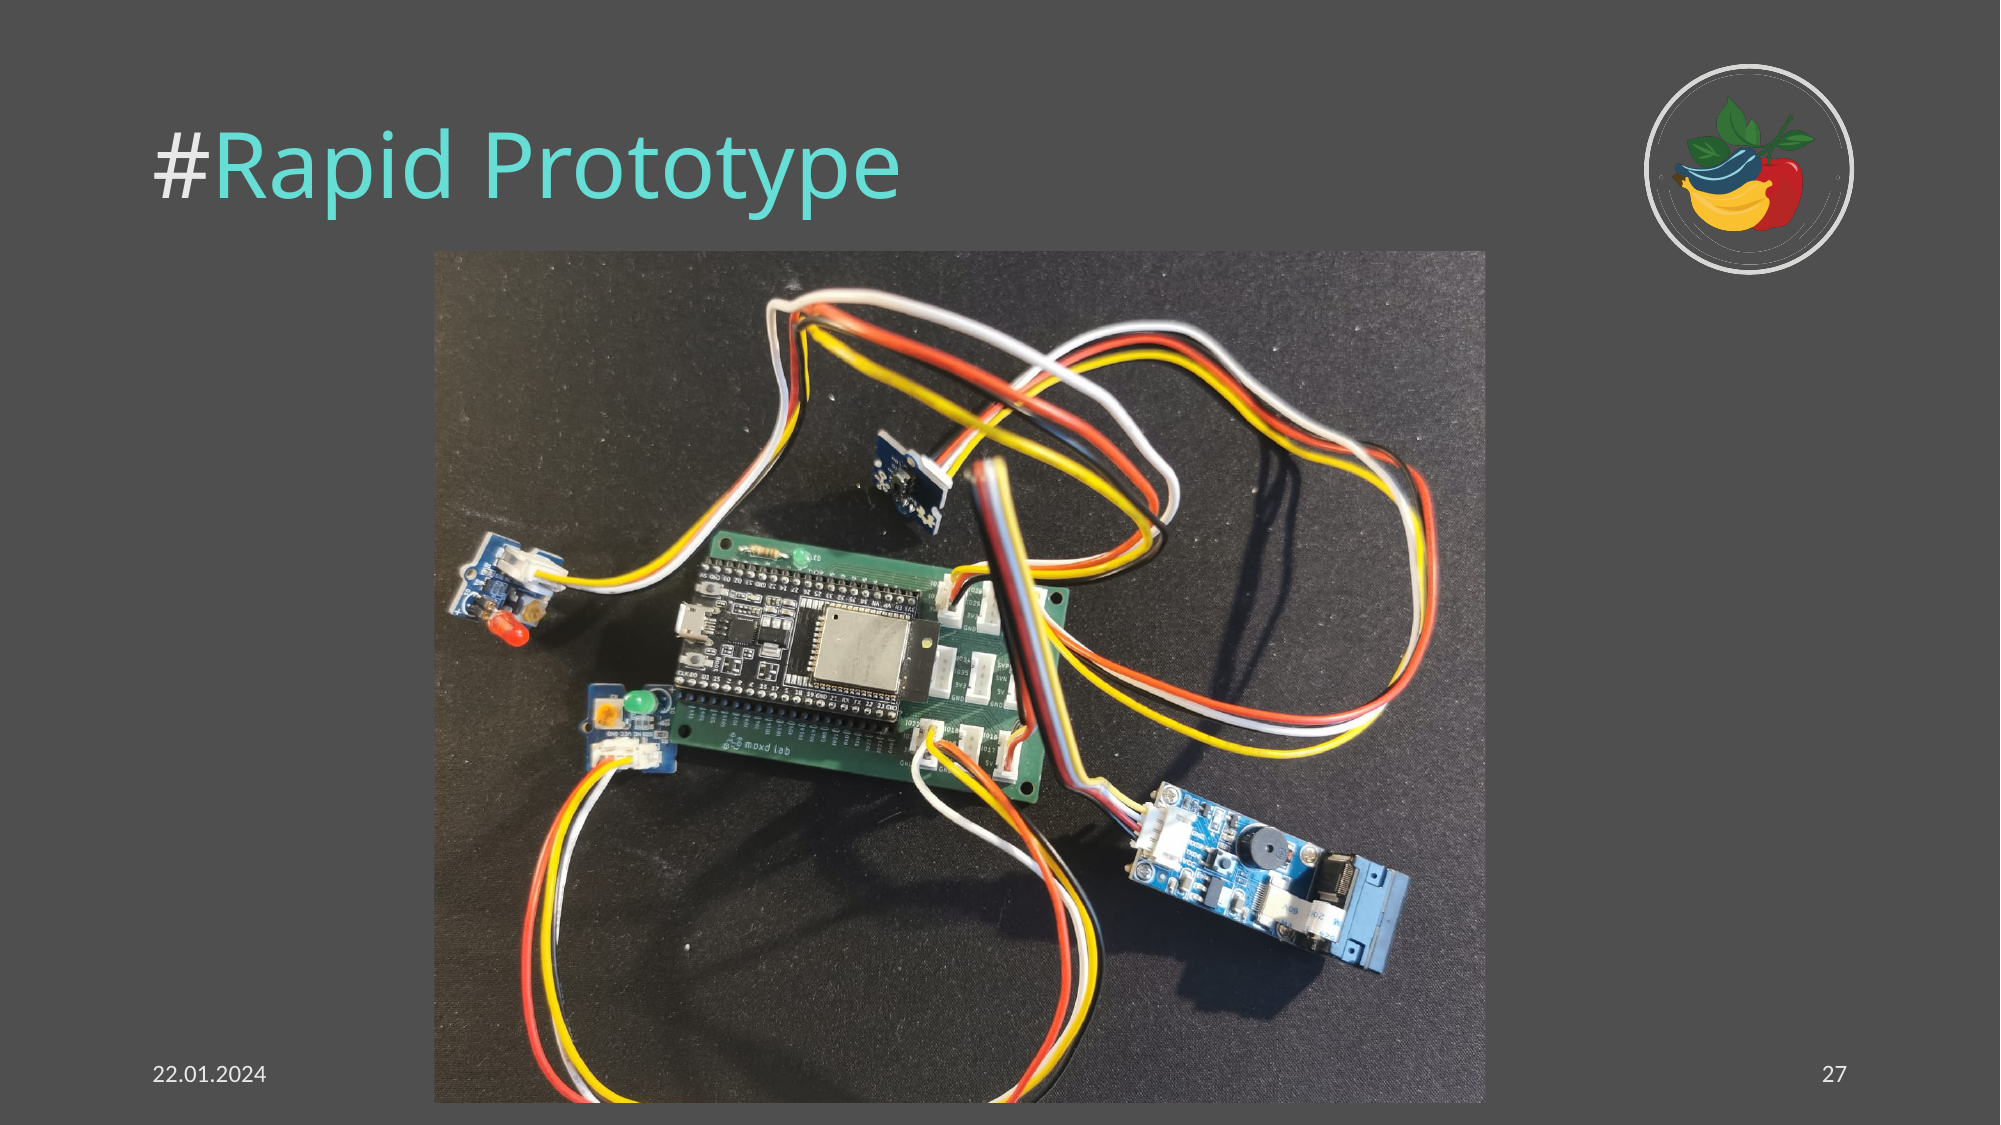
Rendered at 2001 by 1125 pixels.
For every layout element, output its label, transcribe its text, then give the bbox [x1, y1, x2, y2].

picture [434, 251, 1486, 1103]
title #Rapid Prototype [137, 59, 1863, 278]
picture [1589, 9, 1908, 329]
slide_number 27 [1486, 1042, 1863, 1103]
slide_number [137, 1042, 434, 1103]
